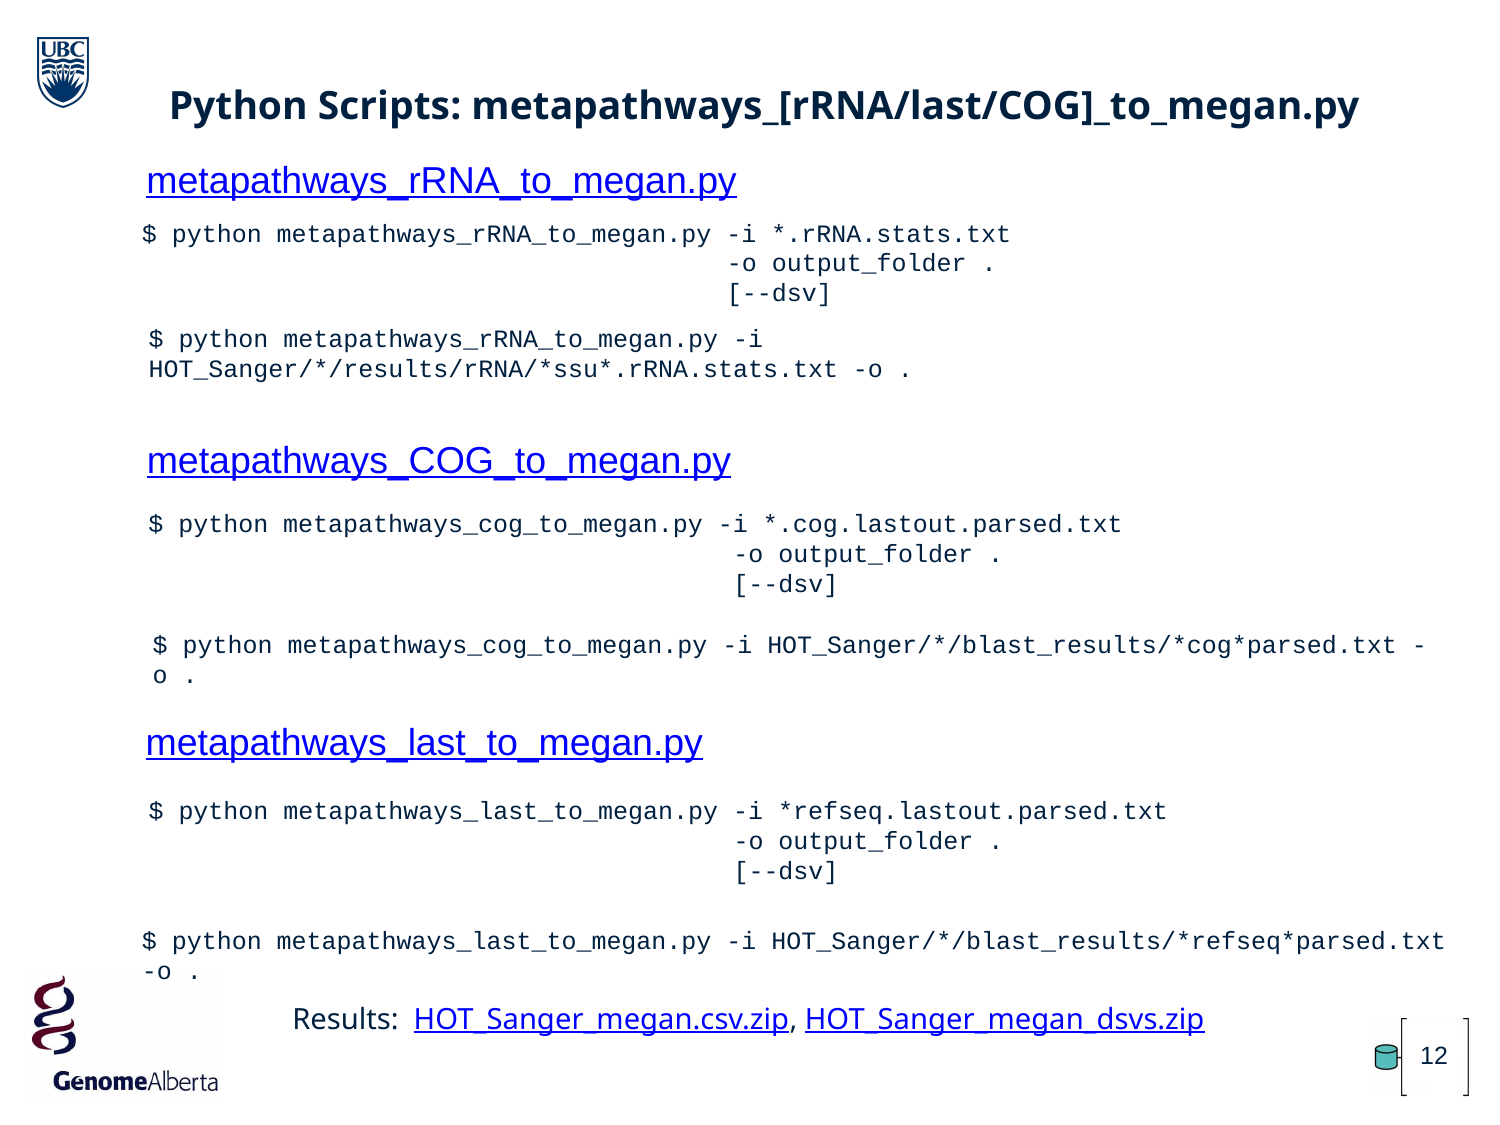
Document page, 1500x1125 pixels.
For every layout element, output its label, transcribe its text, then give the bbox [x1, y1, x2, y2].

text_box $ python metapathways_last_to_megan.py -i HOT_Sanger/*/blast_results/*refseq*parsed.txt -o . [127, 916, 1462, 992]
picture [21, 966, 229, 1103]
text_box $ python metapathways_rRNA_to_megan.py -i HOT_Sanger/*/results/rRNA/*ssu*.rRNA.stats.txt -o . [133, 315, 1469, 391]
list Results: HOT_Sanger_megan.csv.zip, HOT_Sanger_megan_dsvs.zip [277, 992, 1500, 1082]
text_box $ python metapathways_last_to_megan.py -i *refseq.lastout.parsed.txt -o output_folder . [--dsv] [133, 786, 1457, 892]
text_box $ python metapathways_cog_to_megan.py -i HOT_Sanger/*/blast_results/*cog*parsed.txt -o . [137, 621, 1473, 696]
picture [37, 37, 89, 108]
slide_number 12 [1399, 1018, 1469, 1091]
text_box metapathways_last_to_megan.py [130, 710, 718, 771]
text_box Python Scripts: metapathways_[rRNA/last/COG]_to_megan.py [153, 73, 1461, 163]
text_box $ python metapathways_rRNA_to_megan.py -i *.rRNA.stats.txt -o output_folder . [--dsv] [127, 209, 1450, 315]
text_box metapathways_COG_to_megan.py [132, 428, 747, 489]
picture [1374, 1082, 1469, 1097]
text_box $ python metapathways_cog_to_megan.py -i *.cog.lastout.parsed.txt -o output_folder . [--dsv] [133, 499, 1457, 605]
text_box metapathways_rRNA_to_megan.py [131, 148, 752, 209]
